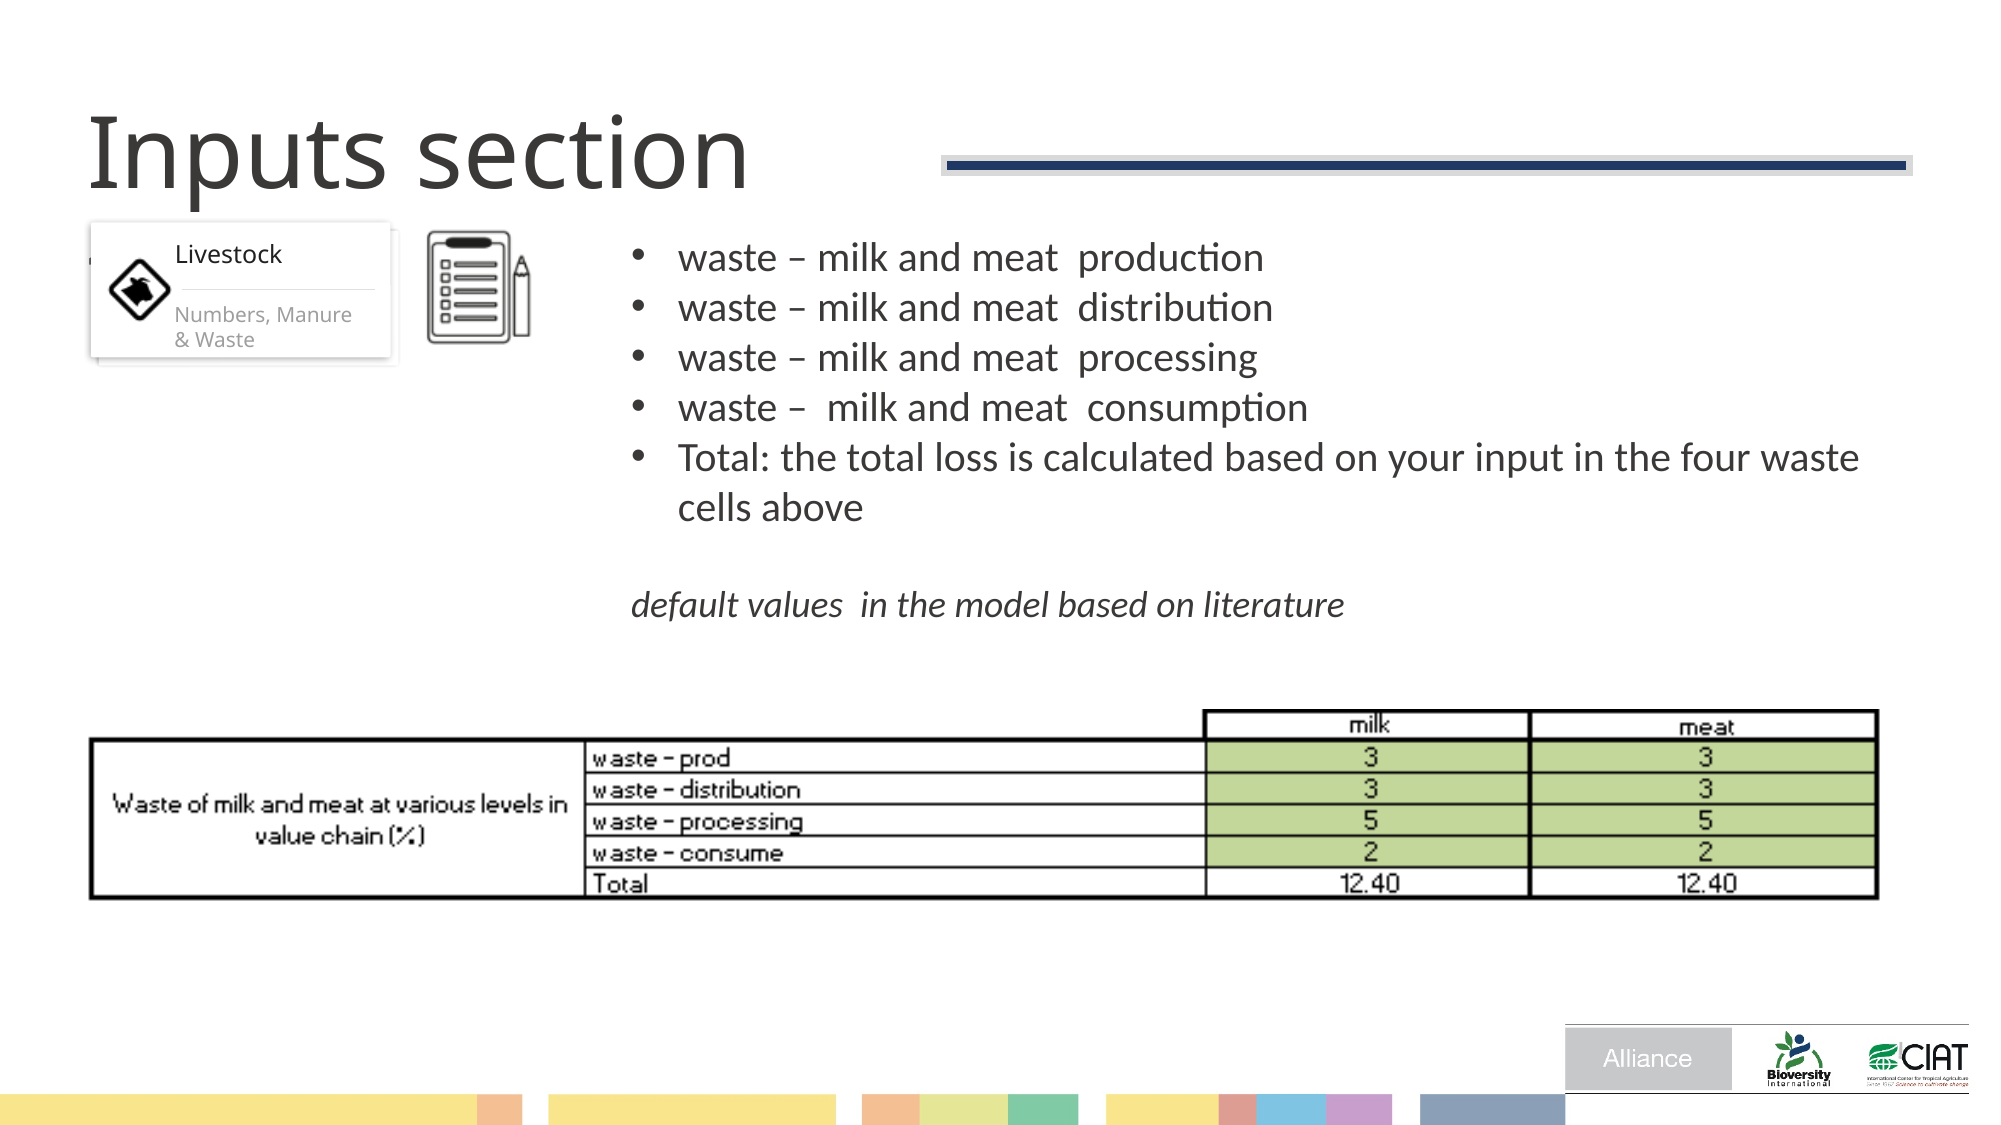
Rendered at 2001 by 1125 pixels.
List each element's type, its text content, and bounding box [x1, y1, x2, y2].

text_box waste – milk and meat production waste – milk and meat distribution waste – milk and meat processing waste – milk and meat consumption Total: the total loss is calculated based on your input in the four waste cells above default values in the model based on literature [616, 222, 1910, 683]
picture [0, 0, 2000, 1125]
text_box Inputs section two [72, 80, 944, 336]
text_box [90, 222, 433, 373]
text_box [944, 157, 1910, 174]
